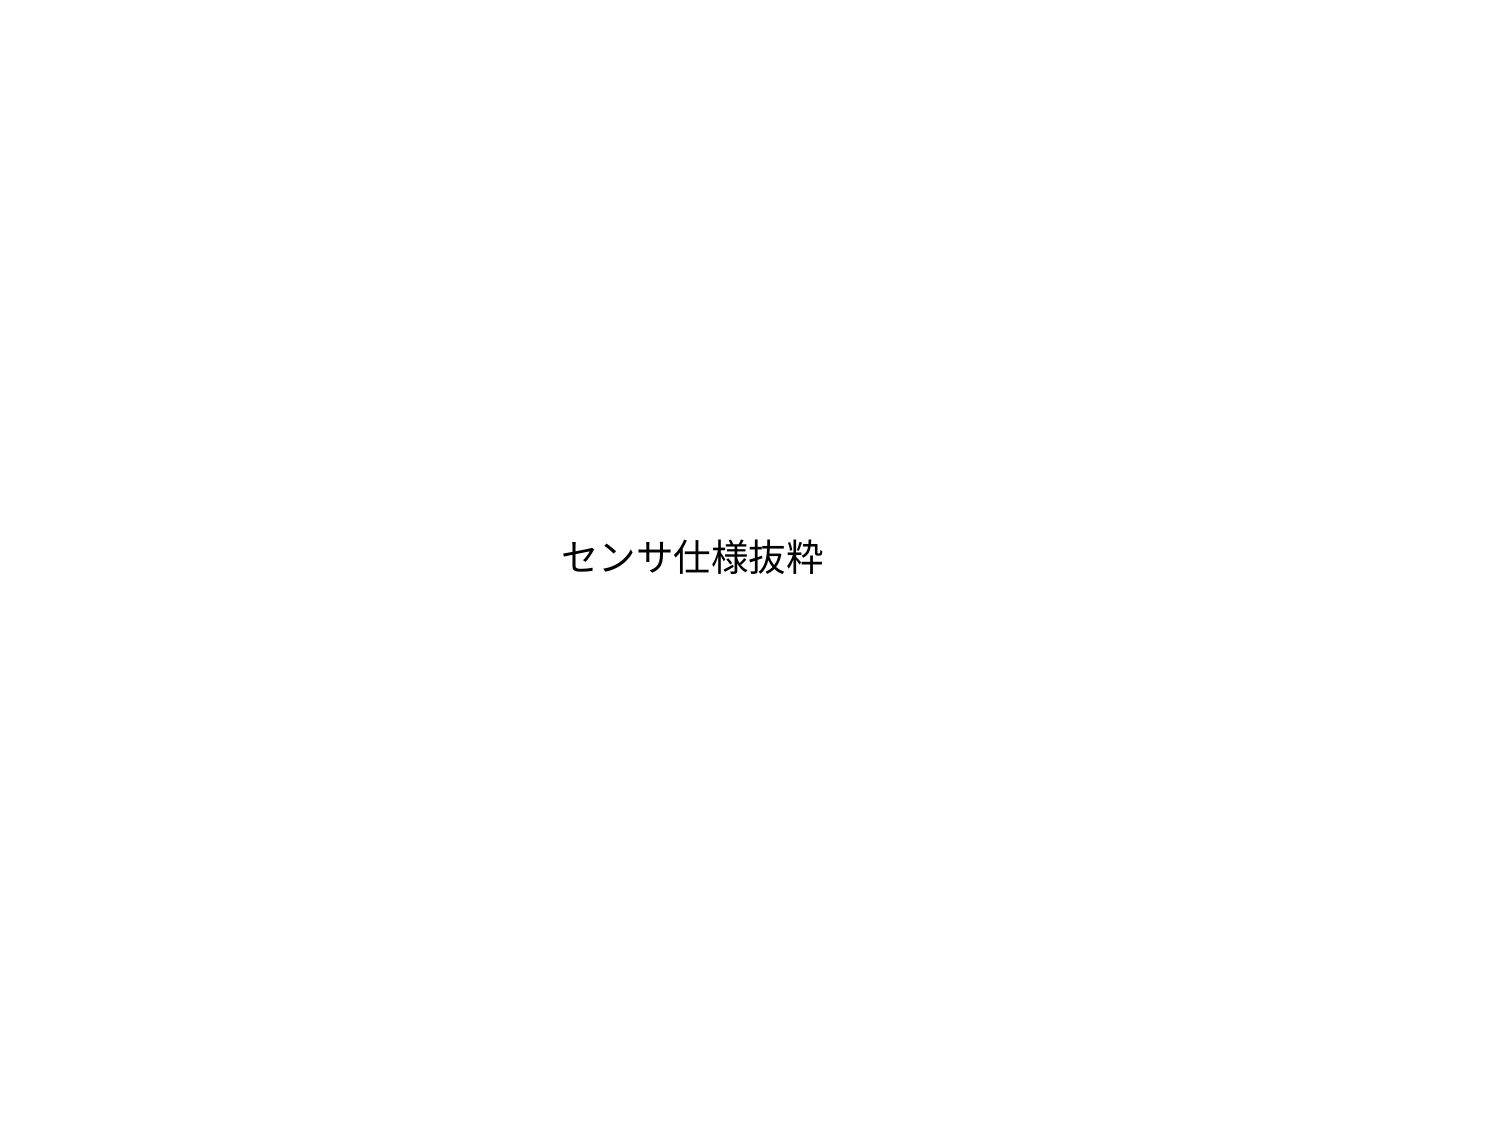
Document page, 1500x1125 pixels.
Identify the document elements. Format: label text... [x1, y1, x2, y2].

text_box センサ仕様抜粋 [546, 527, 839, 587]
